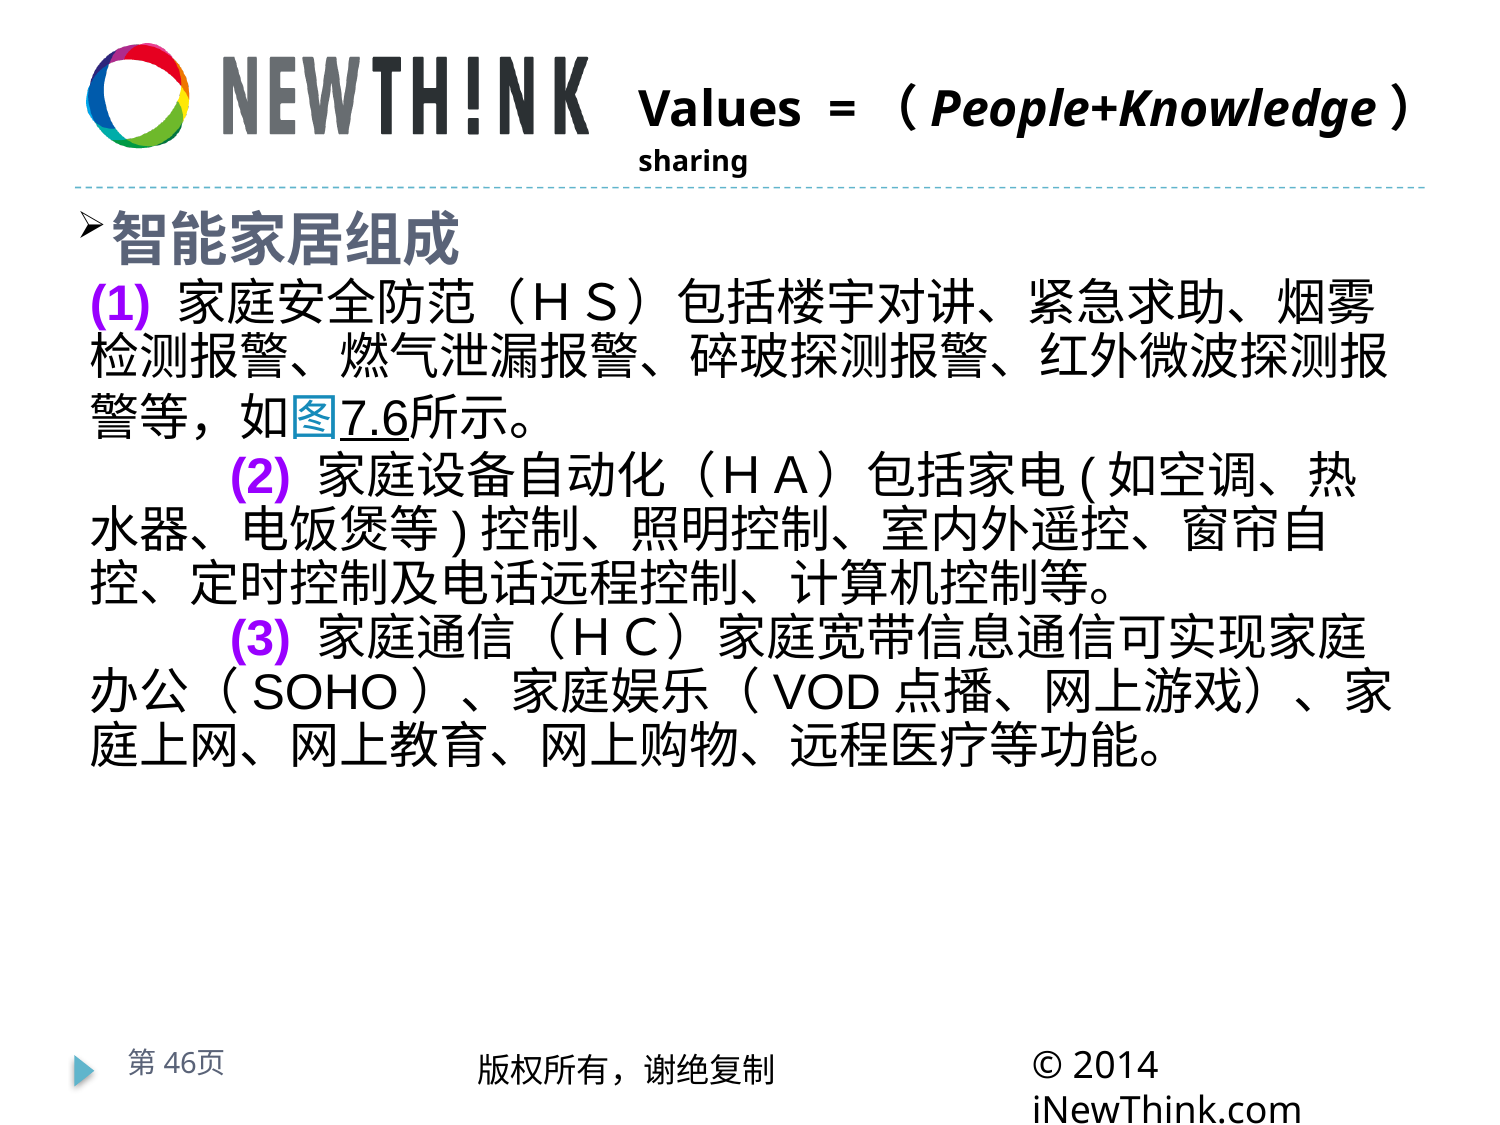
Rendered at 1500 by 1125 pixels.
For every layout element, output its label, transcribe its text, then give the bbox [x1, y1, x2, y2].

slide_number 第46页 [112, 1037, 362, 1098]
text_box (1) 家庭安全防范（ＨＳ）包括楼宇对讲、紧急求助、烟雾检测报警、燃气泄漏报警、碎玻探测报警、红外微波探测报警等，如图7.6所示。 (2) 家庭设备自动化（ＨＡ）包括家电(如空调、热水器、电饭煲等)控制、照明控制、室内外遥控、窗帘自控、定时控制及电话远程控制、计算机控制等。 (3) 家庭通信（ＨＣ）家庭宽带信息通信可实现家庭办公（SOHO）、家庭娱乐（VOD点播、网上游戏）、家庭上网、网上教育、网上购物、远程医疗等功能。 [74, 269, 1413, 782]
picture [74, 35, 600, 157]
title 智能家居组成 [96, 194, 1391, 264]
